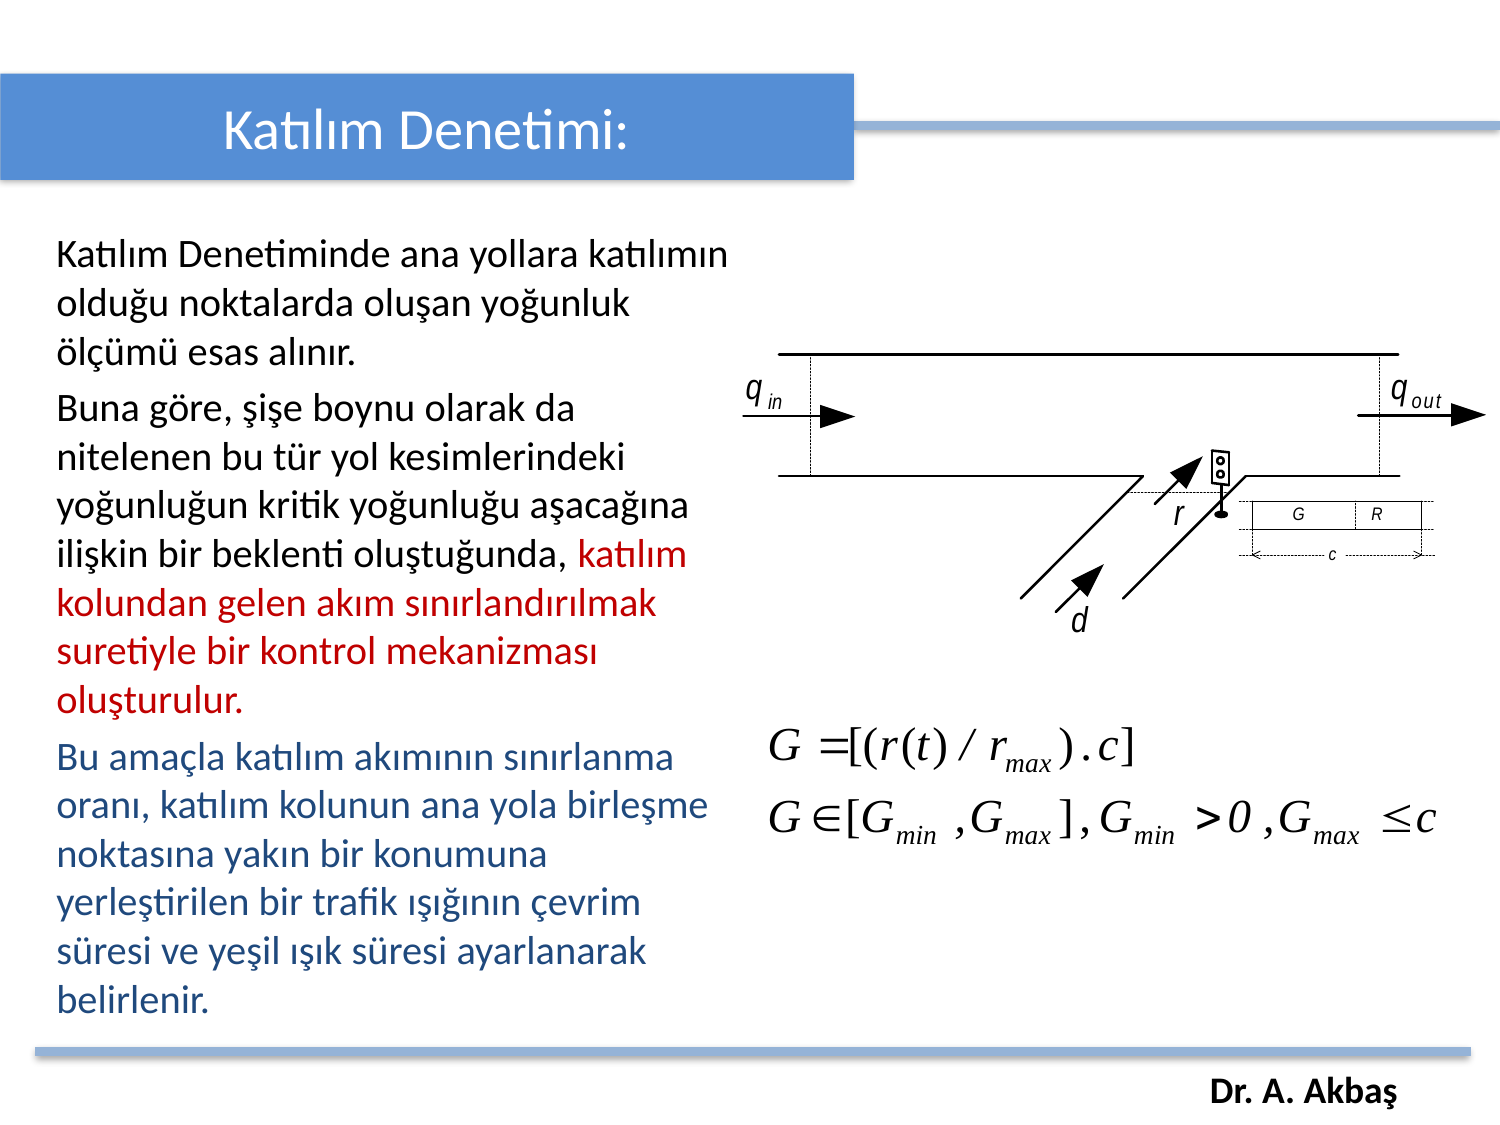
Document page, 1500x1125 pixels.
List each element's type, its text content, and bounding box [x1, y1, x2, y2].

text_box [761, 713, 1448, 856]
list Katılım Denetiminde ana yollara katılımın olduğu noktalarda oluşan yoğunluk ölçümü esas alınır. Buna göre, şişe boynu olarak da nitelenen bu tür yol kesimlerindeki yoğunluğun kritik yoğunluğu aşacağına ilişkin bir beklenti oluştuğunda, katılım kolundan gelen akım sınırlandırılmak suretiyle bir kontrol mekanizması oluşturulur. Bu amaçla katılım akımının sınırlanma oranı, katılım kolunun ana yola birleşme noktasına yakın bir konumuna yerleştirilen bir trafik ışığının çevrim süresi ve yeşil ışık süresi ayarlanarak belirlenir. [41, 219, 750, 1035]
title Katılım Denetimi: [0, 73, 854, 180]
text_box Dr. A. Akbaş [1195, 1058, 1500, 1119]
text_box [737, 348, 1487, 645]
